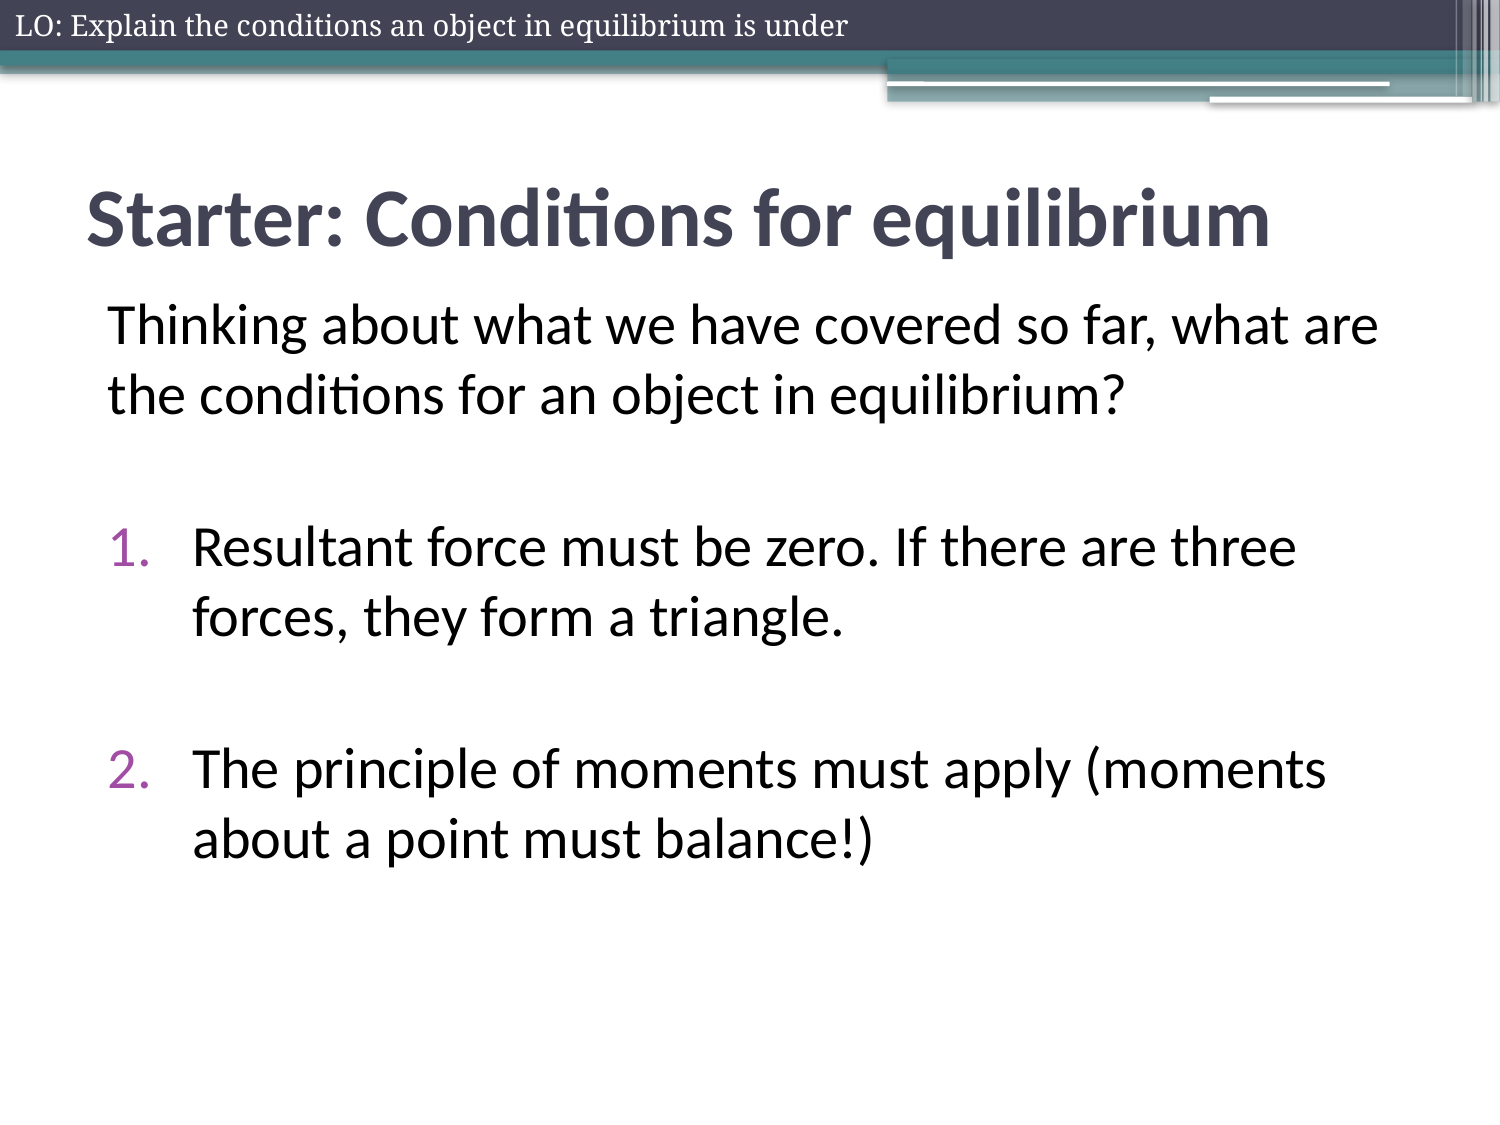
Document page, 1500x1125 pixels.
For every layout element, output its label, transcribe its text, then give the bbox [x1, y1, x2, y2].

title Starter: Conditions for equilibrium [72, 125, 1423, 301]
list Thinking about what we have covered so far, what are the conditions for an object in equilibrium? Resultant force must be zero. If there are three forces, they form a triangle. The principle of moments must apply (moments about a point must balance!) [75, 278, 1425, 1079]
text_box LO: Explain the conditions an object in equilibrium is under [0, 0, 1495, 50]
